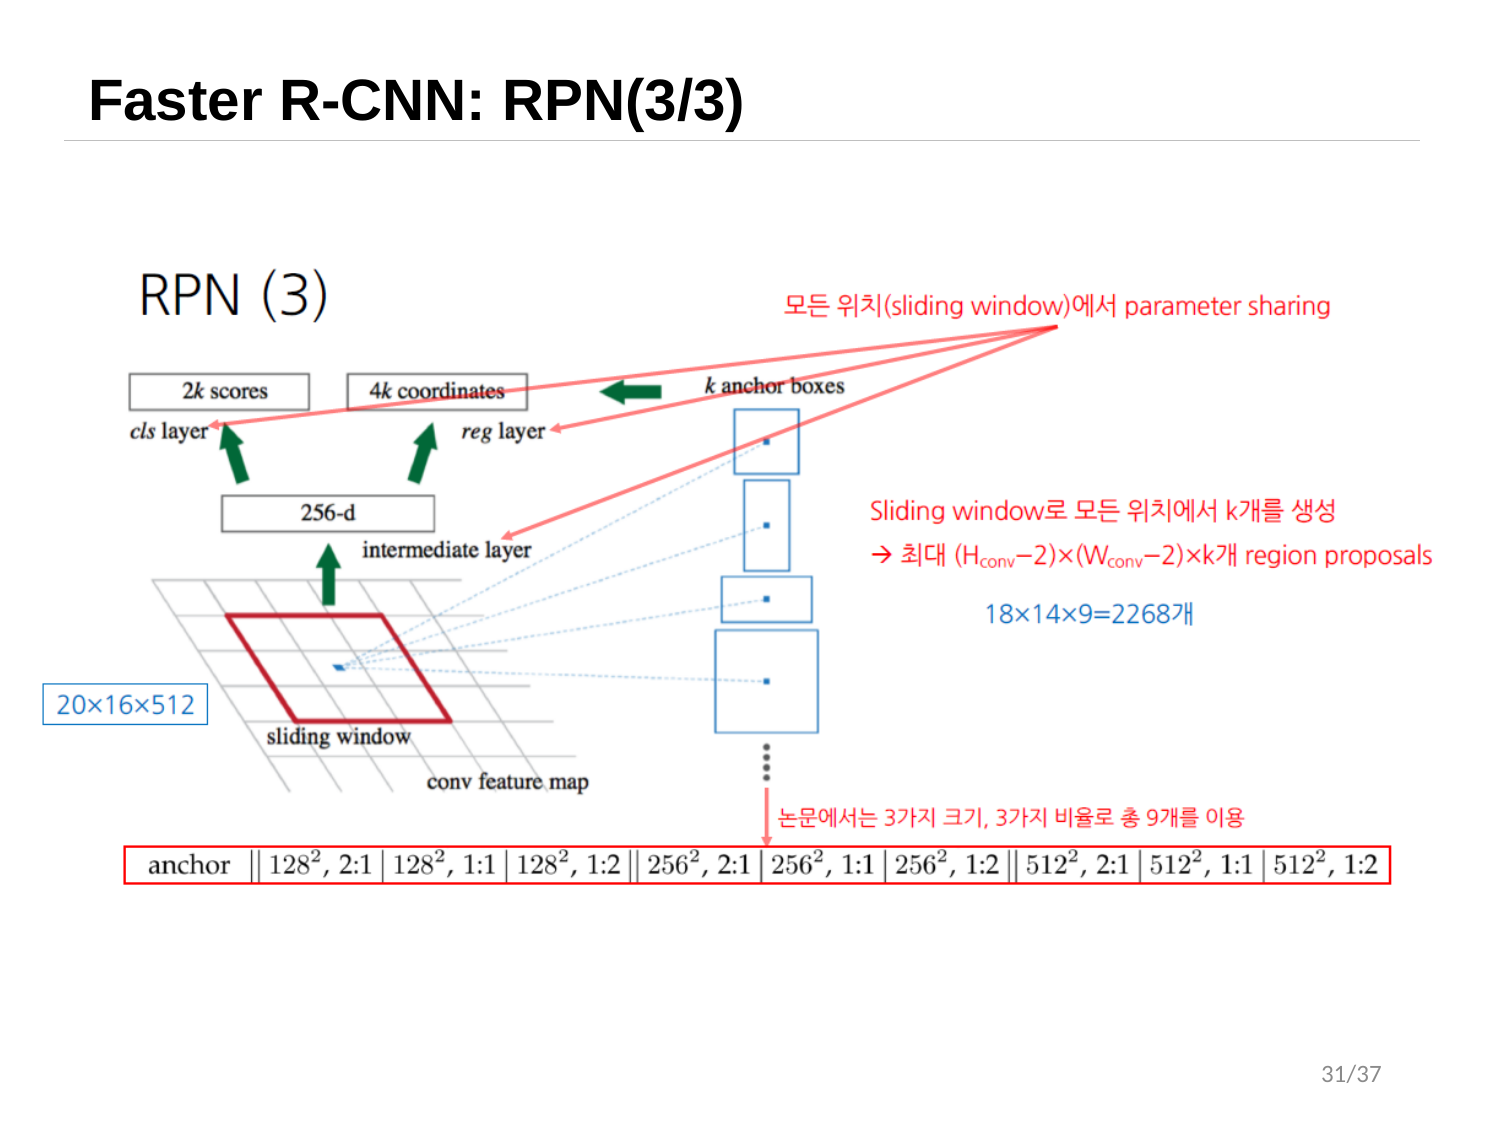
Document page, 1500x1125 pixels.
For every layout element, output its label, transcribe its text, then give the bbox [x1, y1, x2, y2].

slide_number 31 [1059, 1042, 1397, 1103]
text_box Faster R-CNN: RPN(3/3) [73, 54, 761, 140]
picture [23, 261, 1449, 902]
